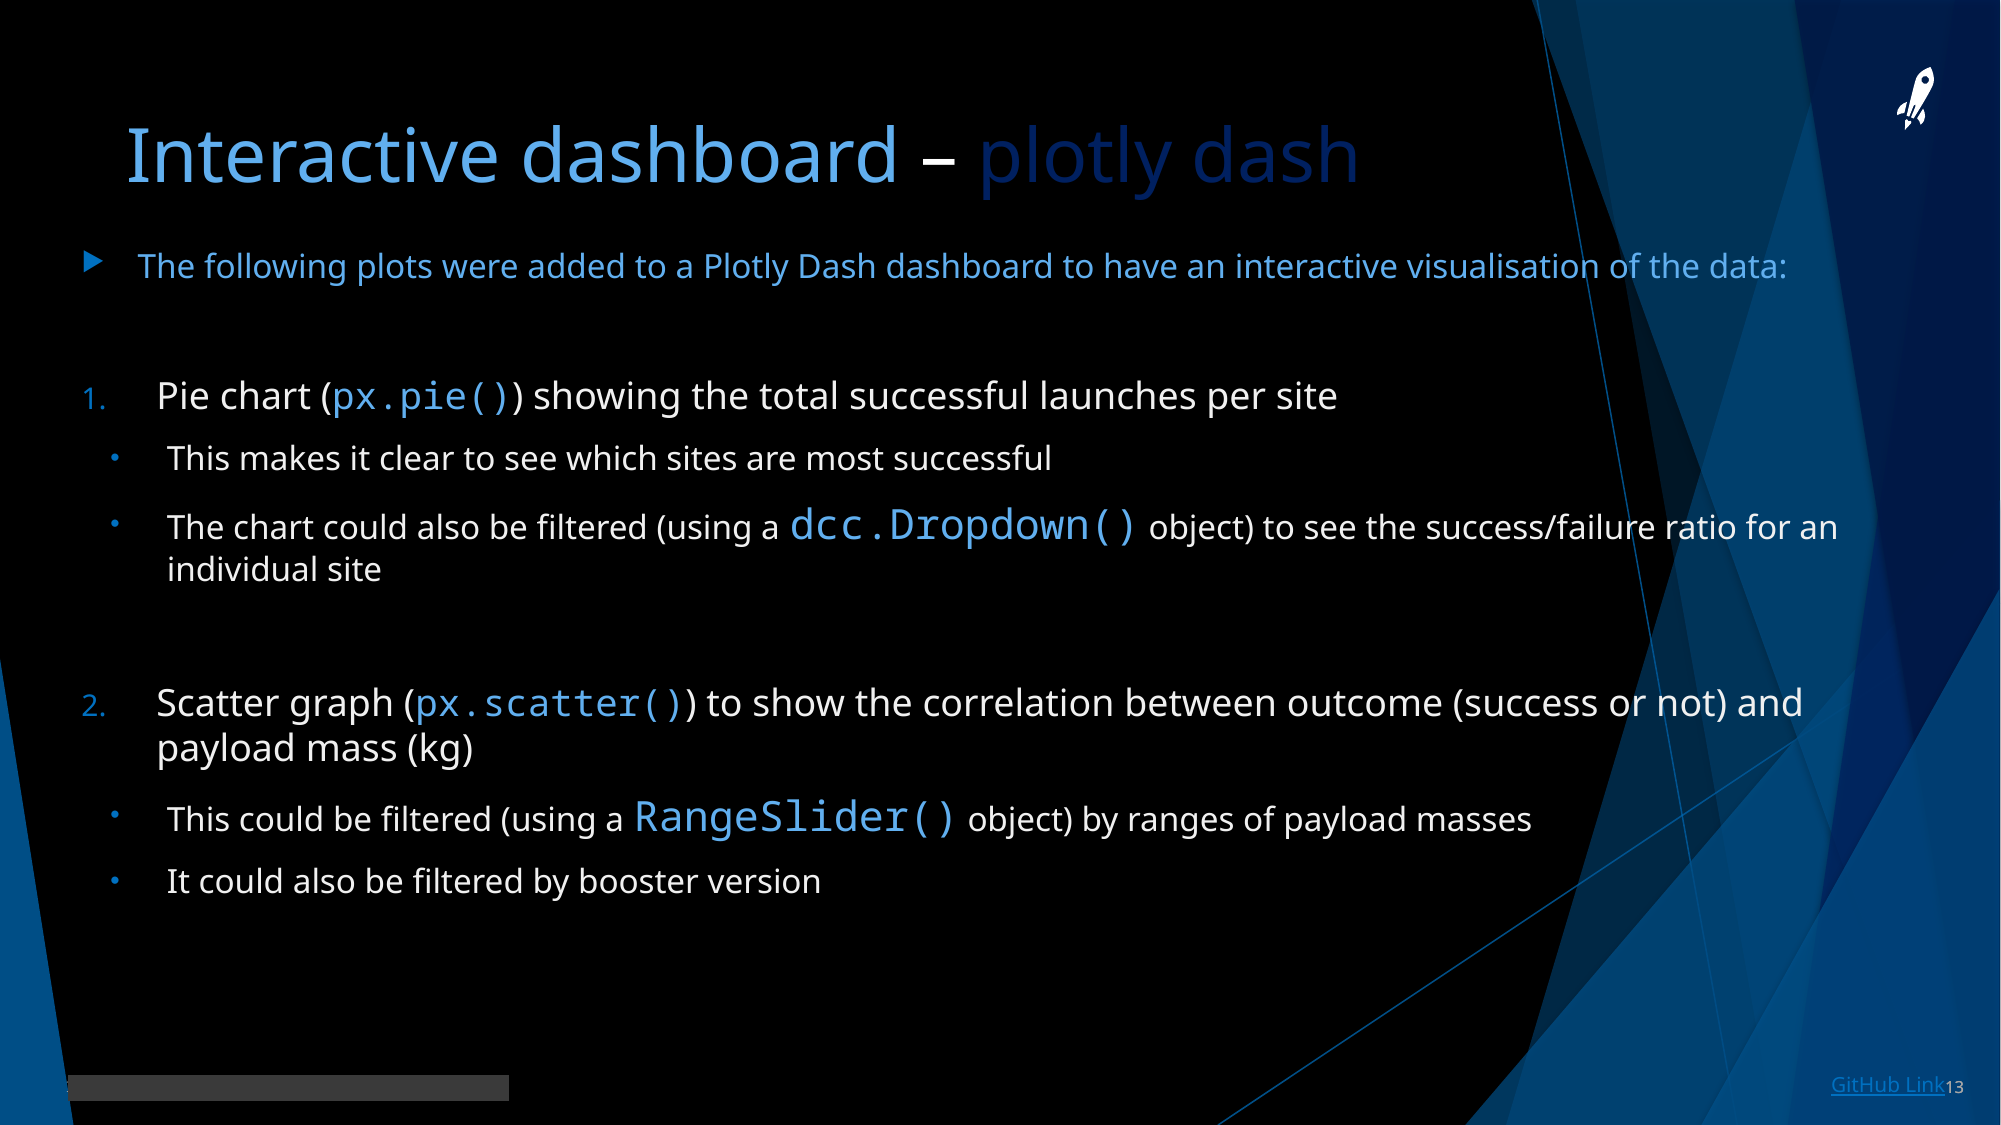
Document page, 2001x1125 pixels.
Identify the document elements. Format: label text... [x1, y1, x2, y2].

text_box GitHub Link [1816, 1064, 1961, 1108]
picture [68, 1075, 510, 1102]
list The following plots were added to a Plotly Dash dashboard to have an interactive visualisation of the data: Pie chart (px.pie()) showing the total successful launches per site This makes it clear to see which sites are most successful The chart could also be filtered (using a dcc.Dropdown() object) to see the success/failure ratio for an individual site Scatter graph (px.scatter()) to show the correlation between outcome (success or not) and payload mass (kg) This could be filtered (using a RangeSlider() object) by ranges of payload masses It could also be filtered by booster version [66, 237, 1938, 1050]
title Interactive dashboard – plotly dash [111, 99, 1522, 237]
